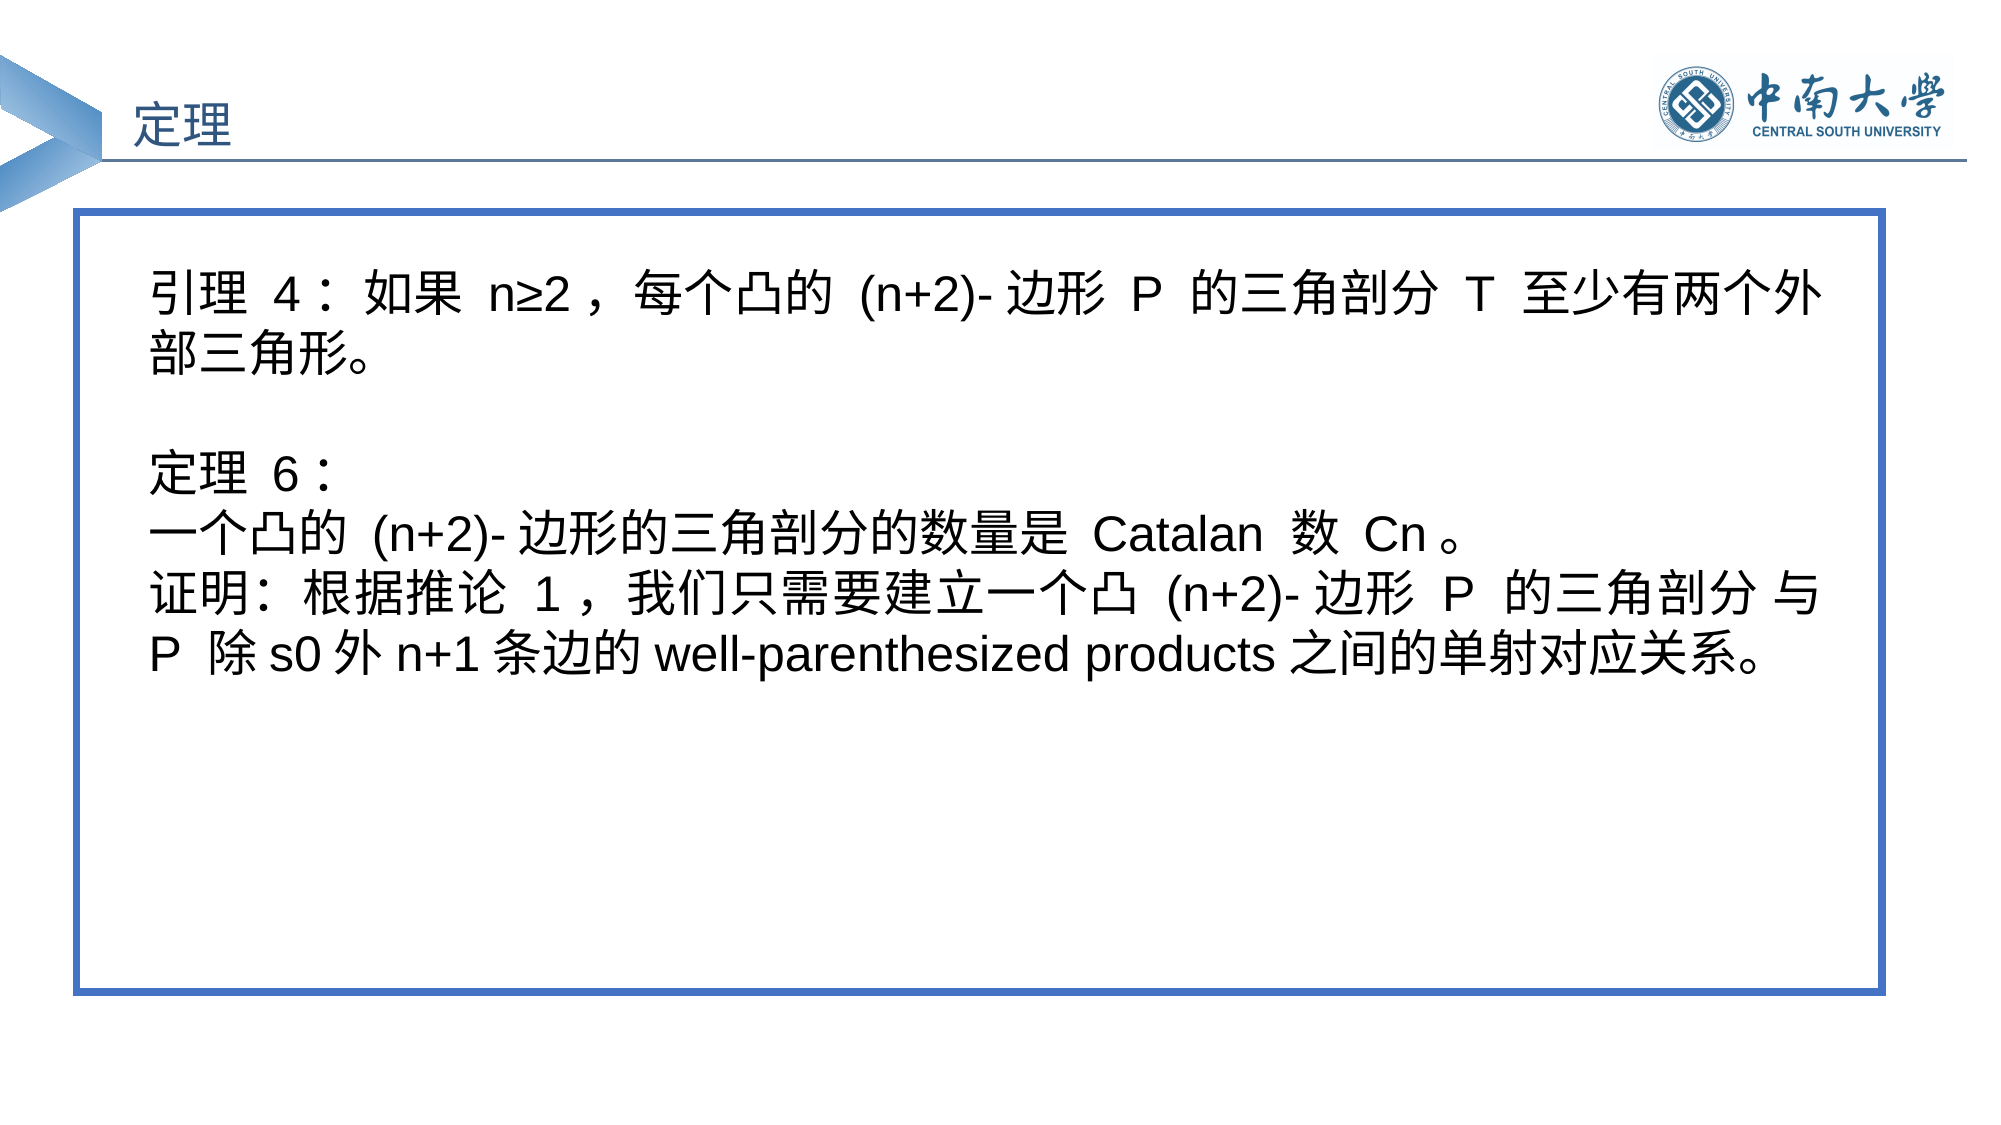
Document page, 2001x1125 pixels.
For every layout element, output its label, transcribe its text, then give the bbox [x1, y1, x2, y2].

picture [1653, 55, 1953, 150]
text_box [0, 55, 102, 212]
text_box 定理 [118, 85, 1118, 160]
text_box 引理 4：如果 n≥2，每个凸的 (n+2)-边形 P 的三角剖分 T 至少有两个外部三角形。 定理 6： 一个凸的 (n+2)-边形的三角剖分的数量是 Catalan 数 Cn。 证明：根据推论 1，我们只需要建立一个凸 (n+2)-边形 P 的三角剖分 与 P 除s0外n+1条边的well-parenthesized products之间的单射对应关系。 [133, 253, 1838, 901]
text_box [76, 211, 1883, 993]
